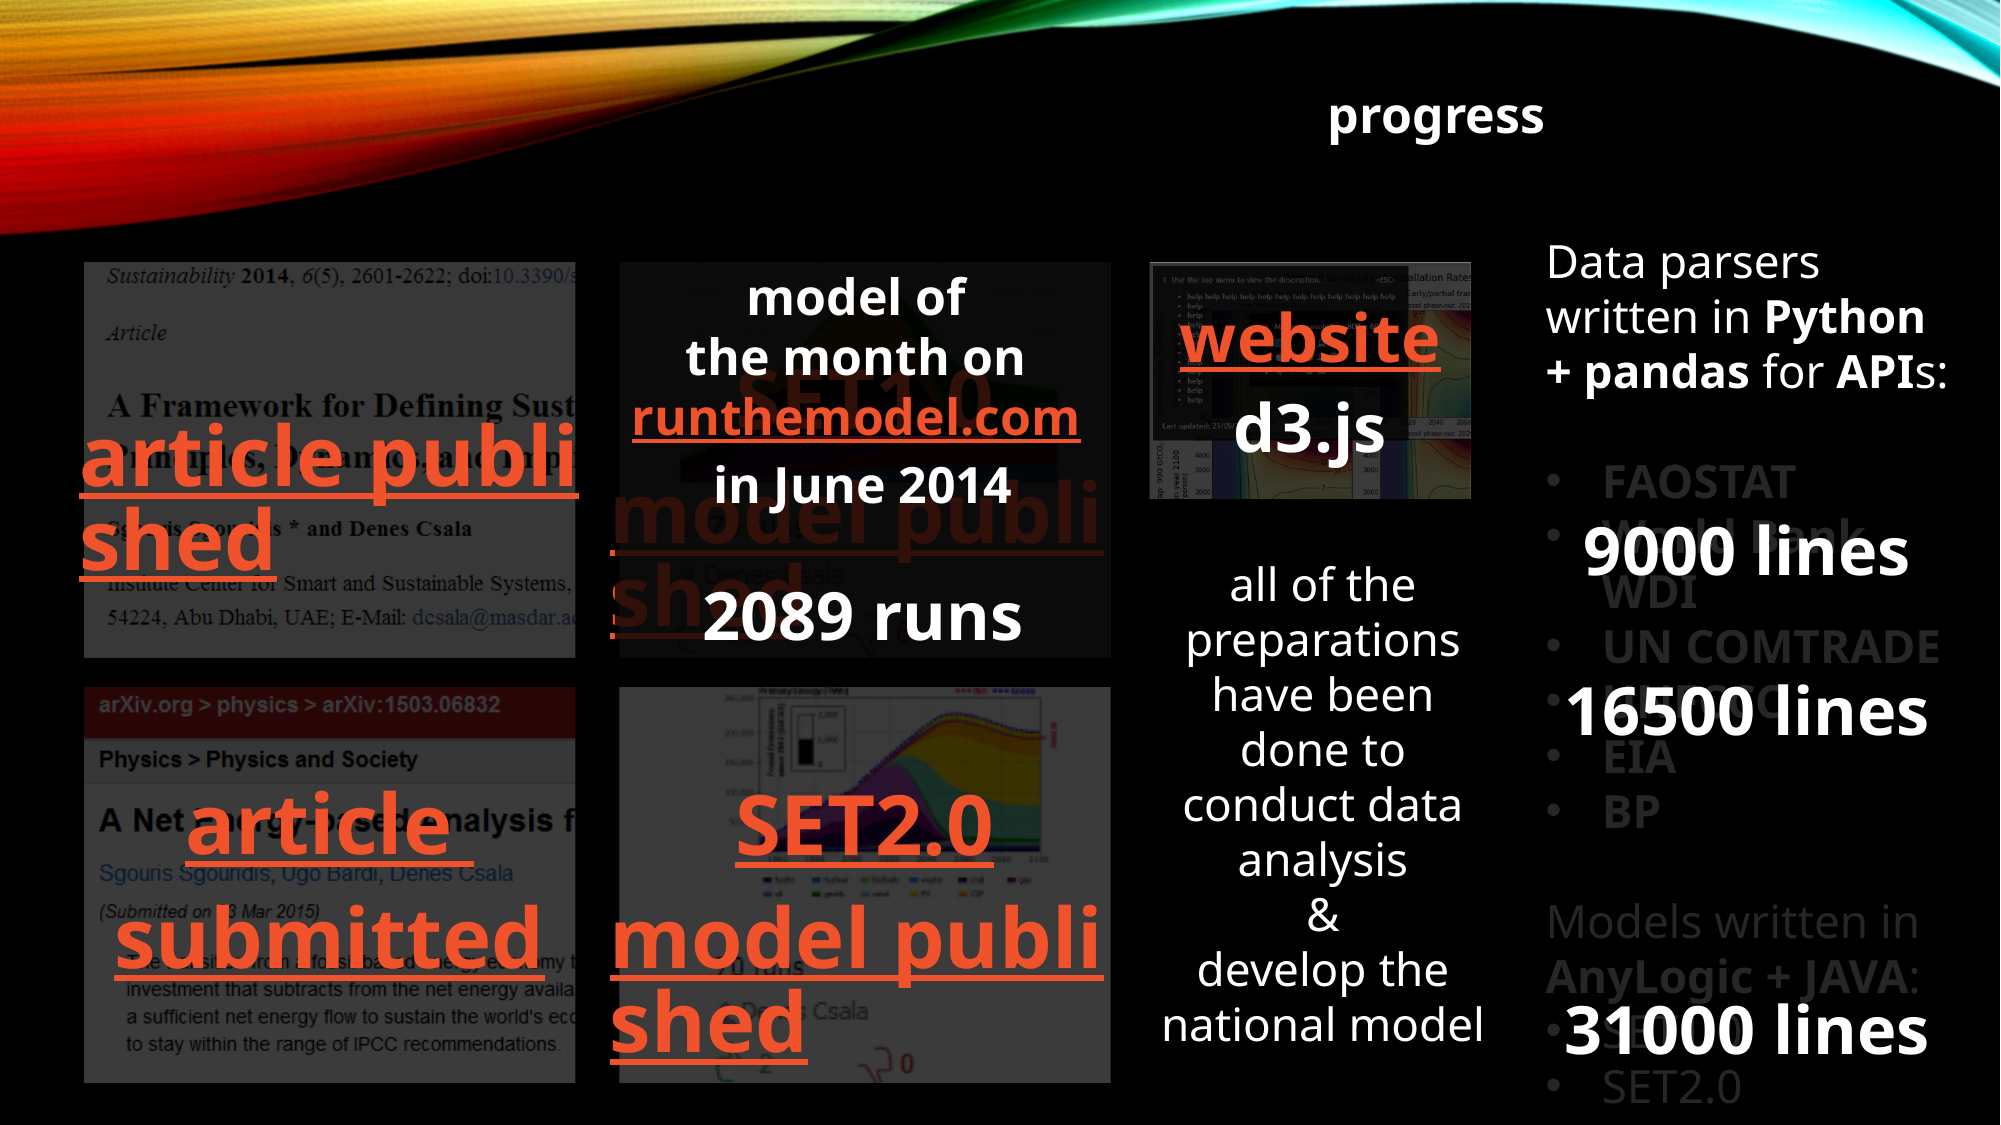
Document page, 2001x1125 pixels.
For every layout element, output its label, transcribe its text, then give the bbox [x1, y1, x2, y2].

text_box article submitted [63, 657, 594, 1113]
picture [1149, 262, 1471, 500]
picture [83, 686, 576, 1083]
text_box article published [63, 232, 594, 657]
text_box Data parsers written in Python + pandas for APIs: FAOSTAT World Bank WDI UN COMTRADE UNFCCC EIA BP Models written in AnyLogic + JAVA: SET1.0 SET2.0 [1530, 261, 1965, 464]
text_box 9000 lines 16500 lines 31000 lines [1530, 464, 1965, 1113]
picture [619, 262, 1111, 658]
picture [0, 0, 2000, 237]
picture [619, 686, 1111, 1083]
text_box SET1.0 model published [594, 232, 1136, 657]
text_box progress [828, 58, 2000, 248]
picture [83, 262, 576, 658]
text_box model of the month on runthemodel.com in June 2014 2089 runs [614, 258, 1112, 661]
text_box all of the preparations have been done to conduct data analysis & develop the national model [1138, 522, 1508, 1083]
text_box SET2.0 model published [594, 657, 1136, 1115]
